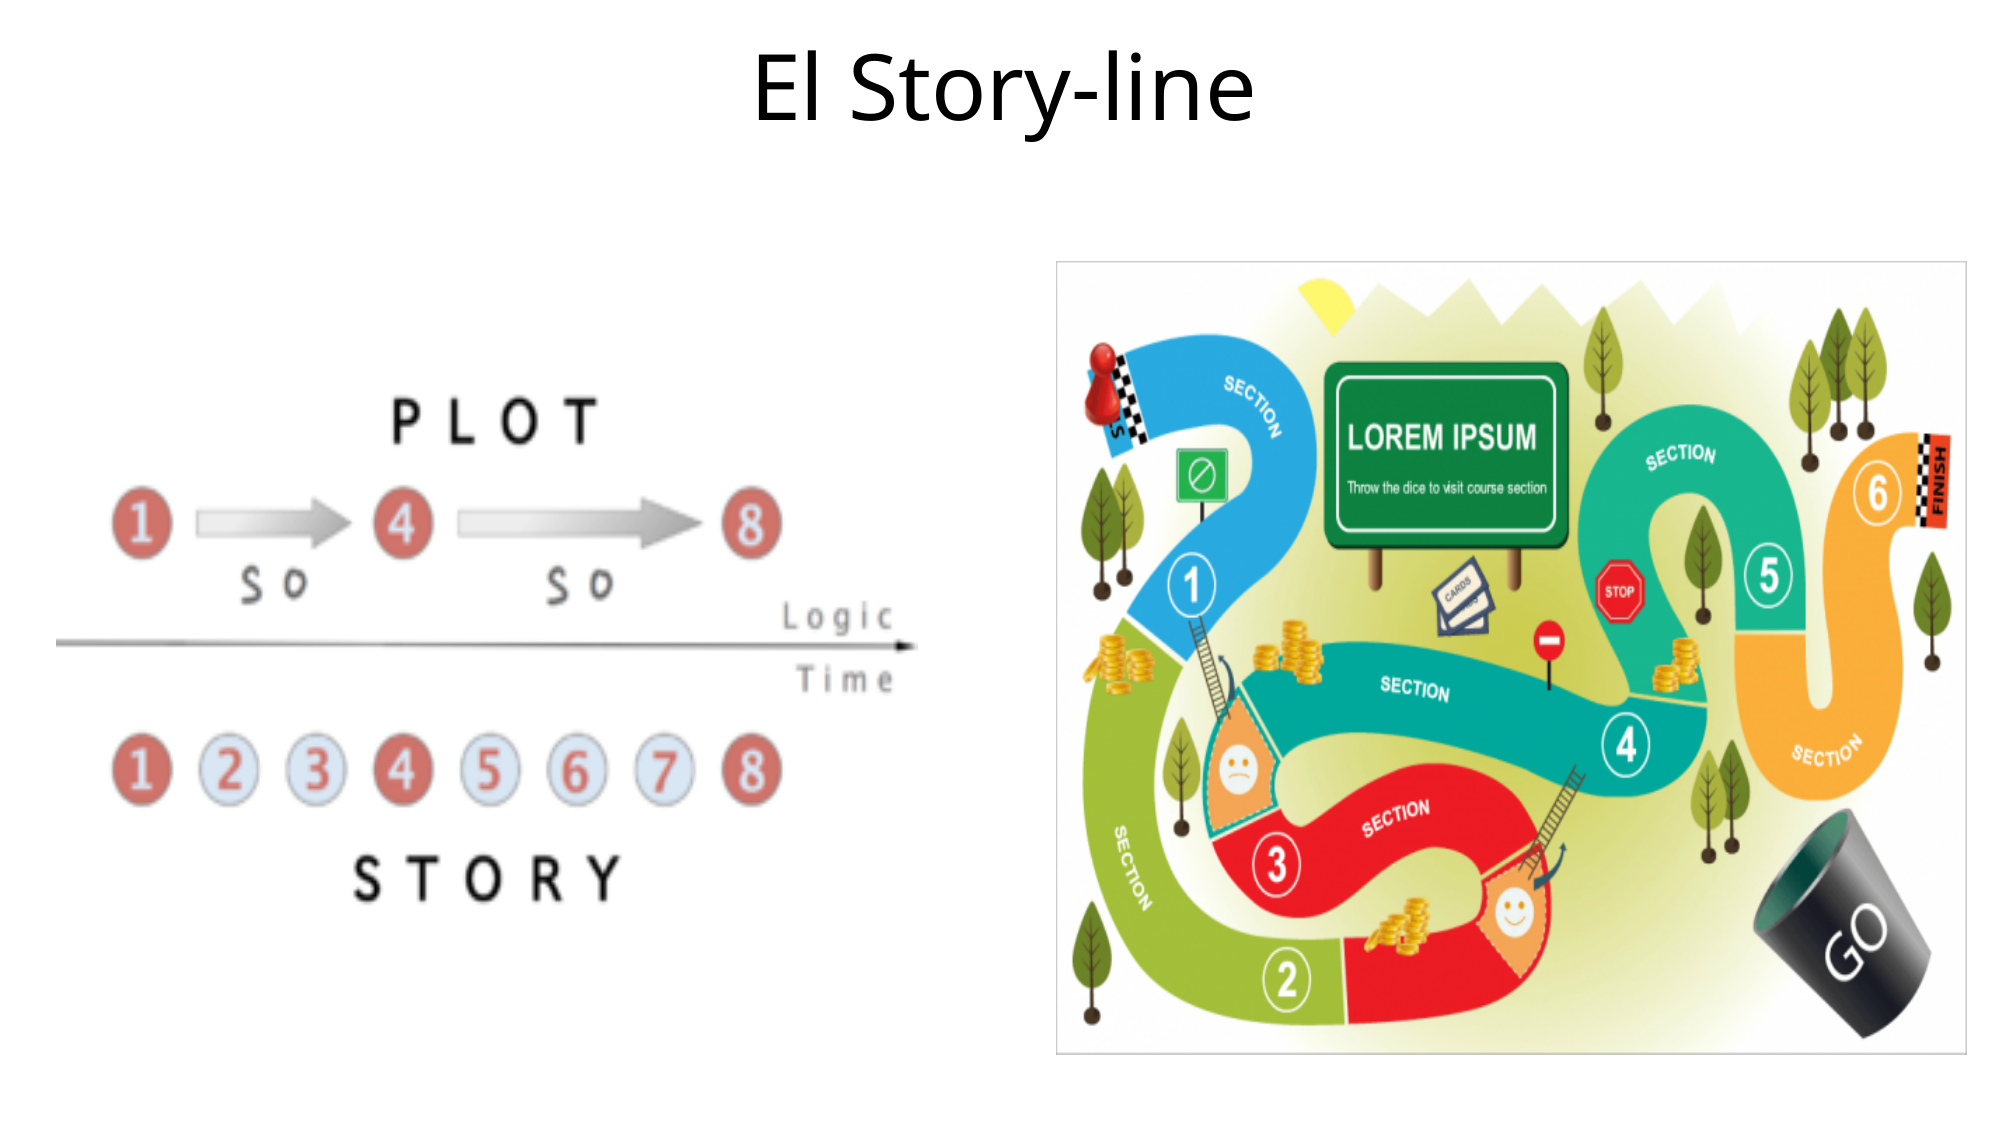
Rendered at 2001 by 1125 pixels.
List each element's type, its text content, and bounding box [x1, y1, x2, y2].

picture [56, 278, 918, 1038]
title El Story-line [57, 13, 1950, 167]
picture [1056, 261, 1967, 1055]
